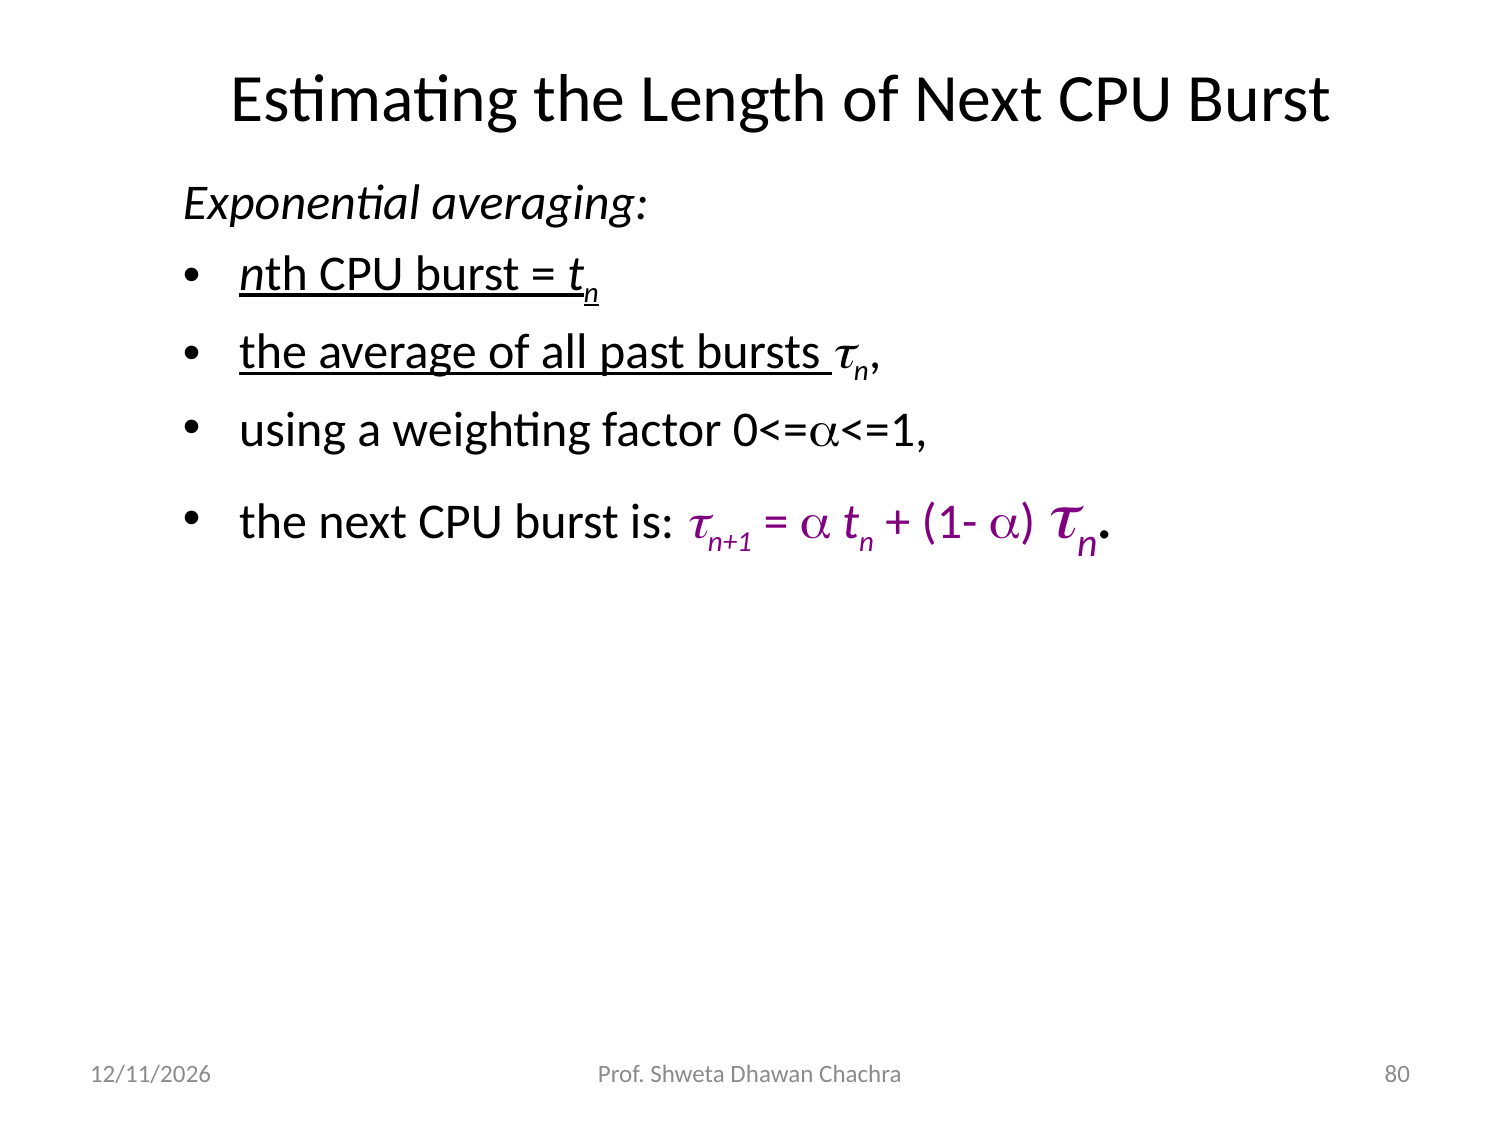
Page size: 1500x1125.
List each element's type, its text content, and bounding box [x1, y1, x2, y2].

title Estimating the Length of Next CPU Burst [112, 24, 1450, 164]
slide_number 80 [1074, 1042, 1425, 1103]
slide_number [75, 1042, 425, 1103]
footer Prof. Shweta Dhawan Chachra [512, 1042, 988, 1103]
list Exponential averaging: nth CPU burst = tn the average of all past bursts tn, using a weighting factor 0<=a<=1, the next CPU burst is: tn+1 = a tn + (1- a) tn. [167, 162, 1322, 988]
